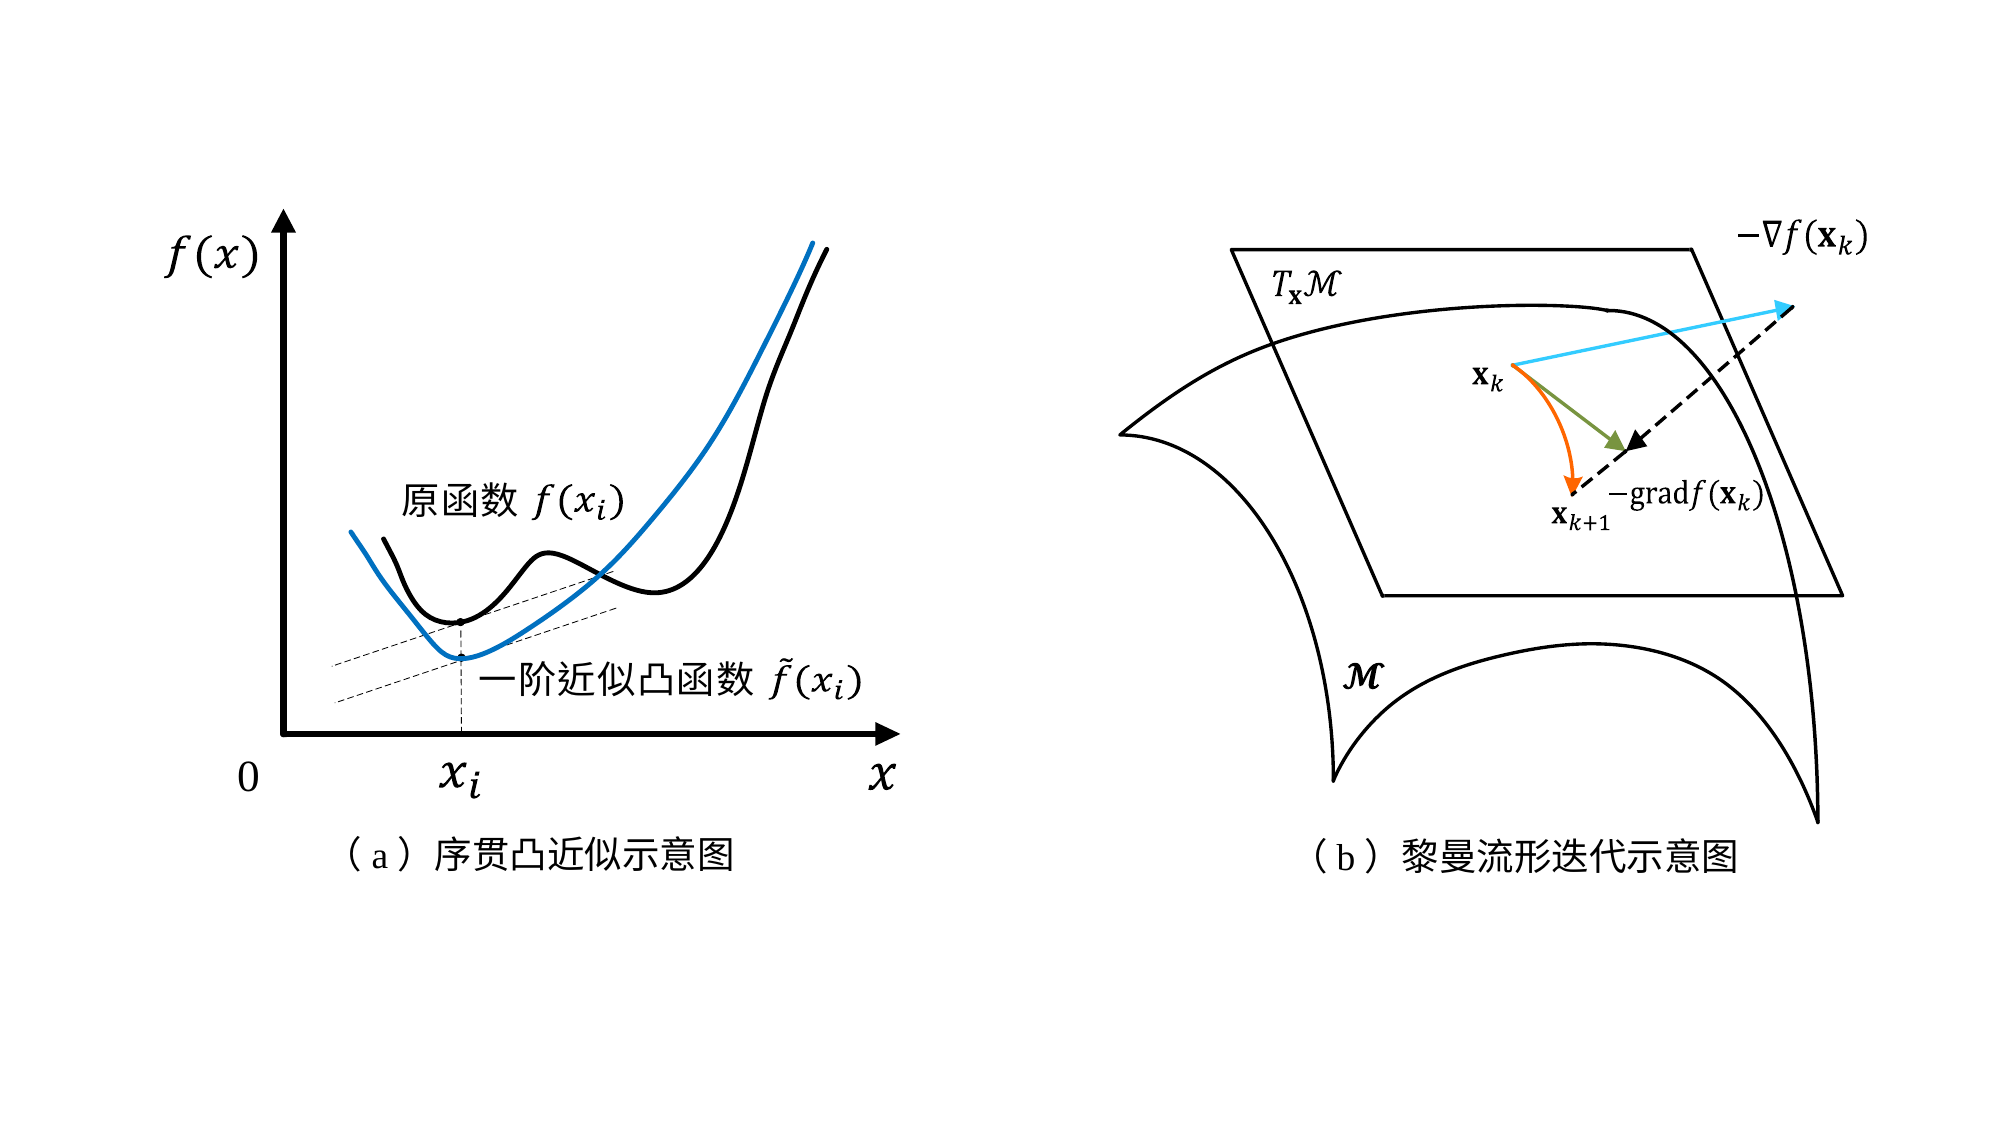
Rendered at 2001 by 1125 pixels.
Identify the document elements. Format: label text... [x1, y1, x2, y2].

text_box （a）序贯凸近似示意图 [310, 826, 750, 884]
text_box （b）黎曼流形迭代示意图 [1275, 826, 1755, 885]
picture [151, 203, 908, 826]
picture [1112, 203, 1875, 826]
